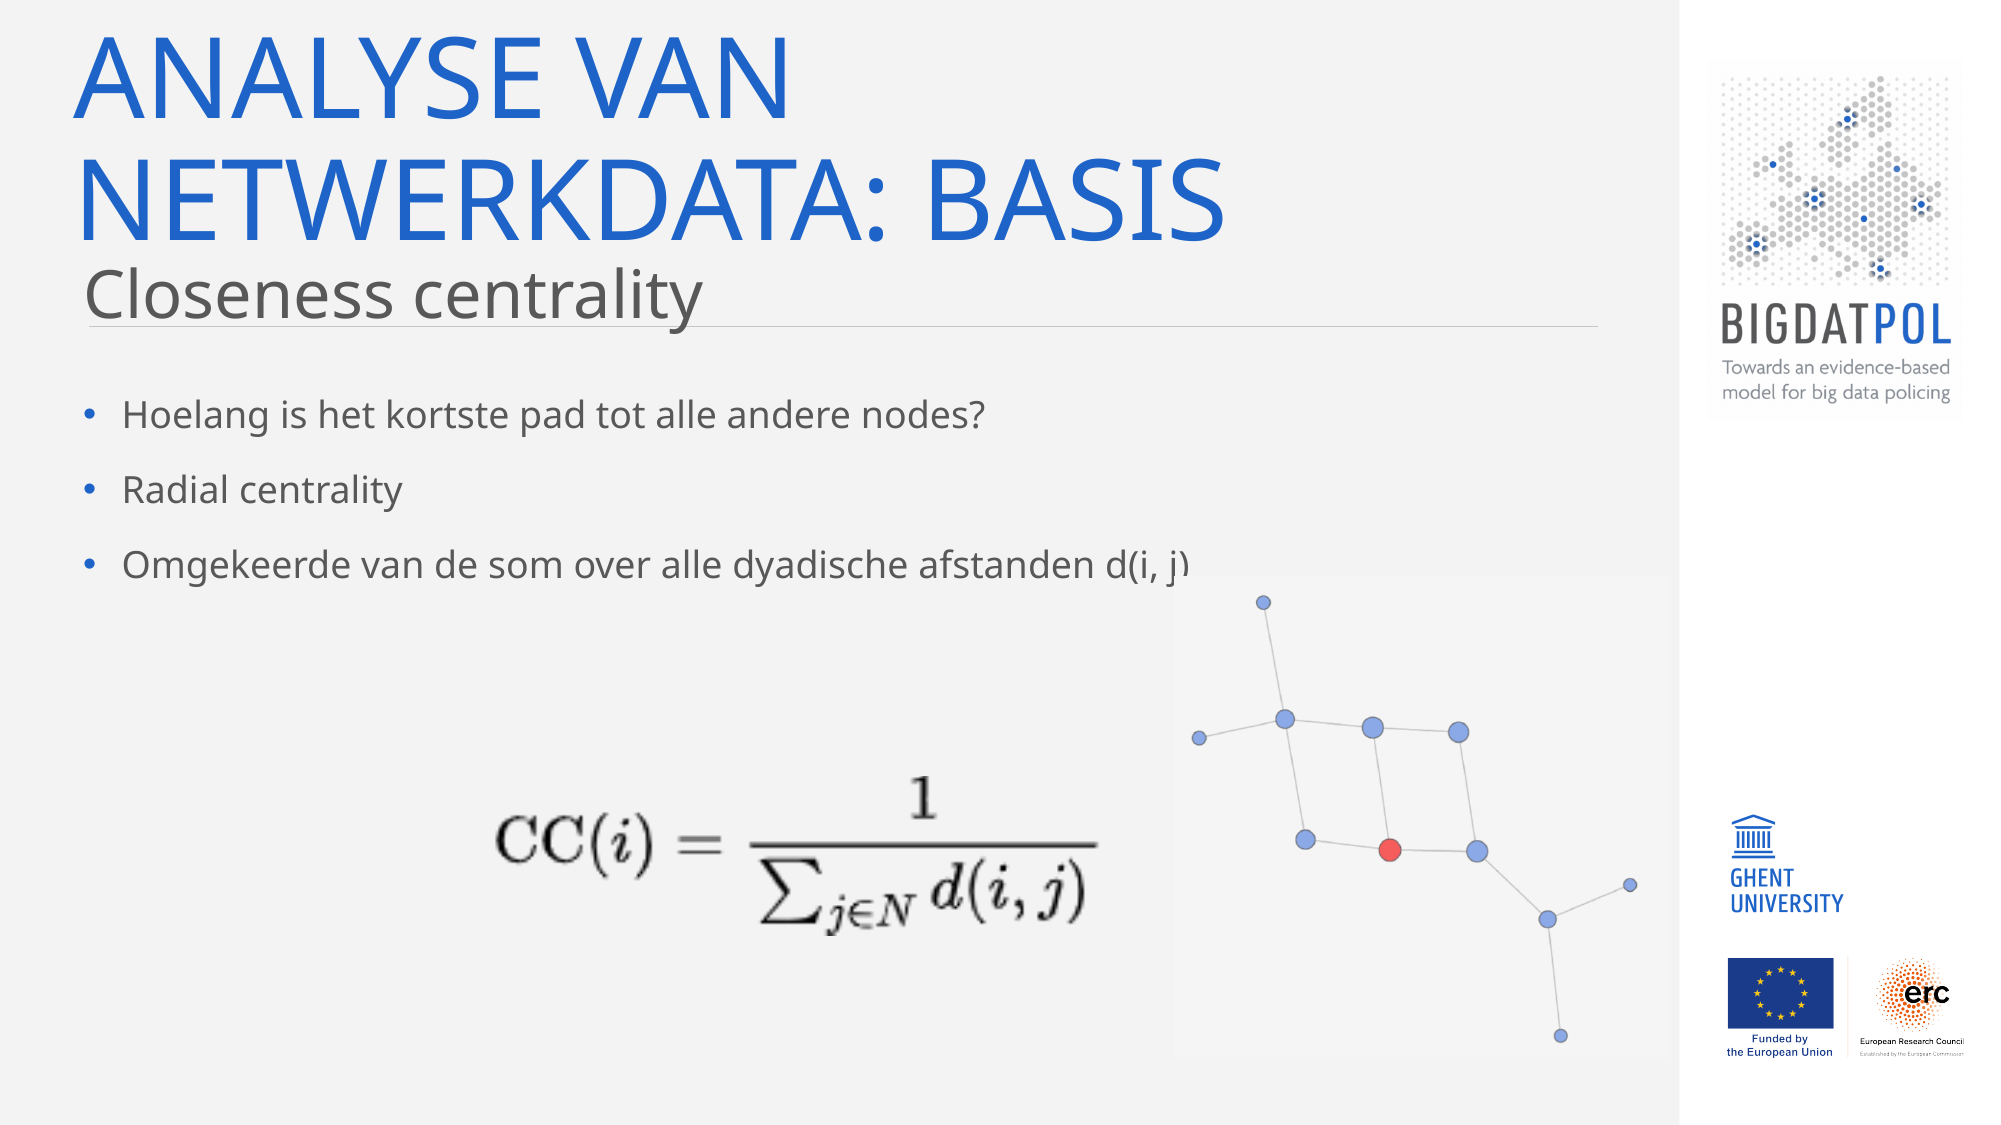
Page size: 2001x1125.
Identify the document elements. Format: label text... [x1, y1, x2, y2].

list Closeness centrality [68, 228, 1599, 336]
picture [494, 776, 1105, 936]
picture [1174, 576, 1668, 1057]
title Analyse van netwerkdata: basis [58, 53, 1599, 233]
picture [1707, 59, 1963, 421]
picture [1688, 781, 1964, 1058]
